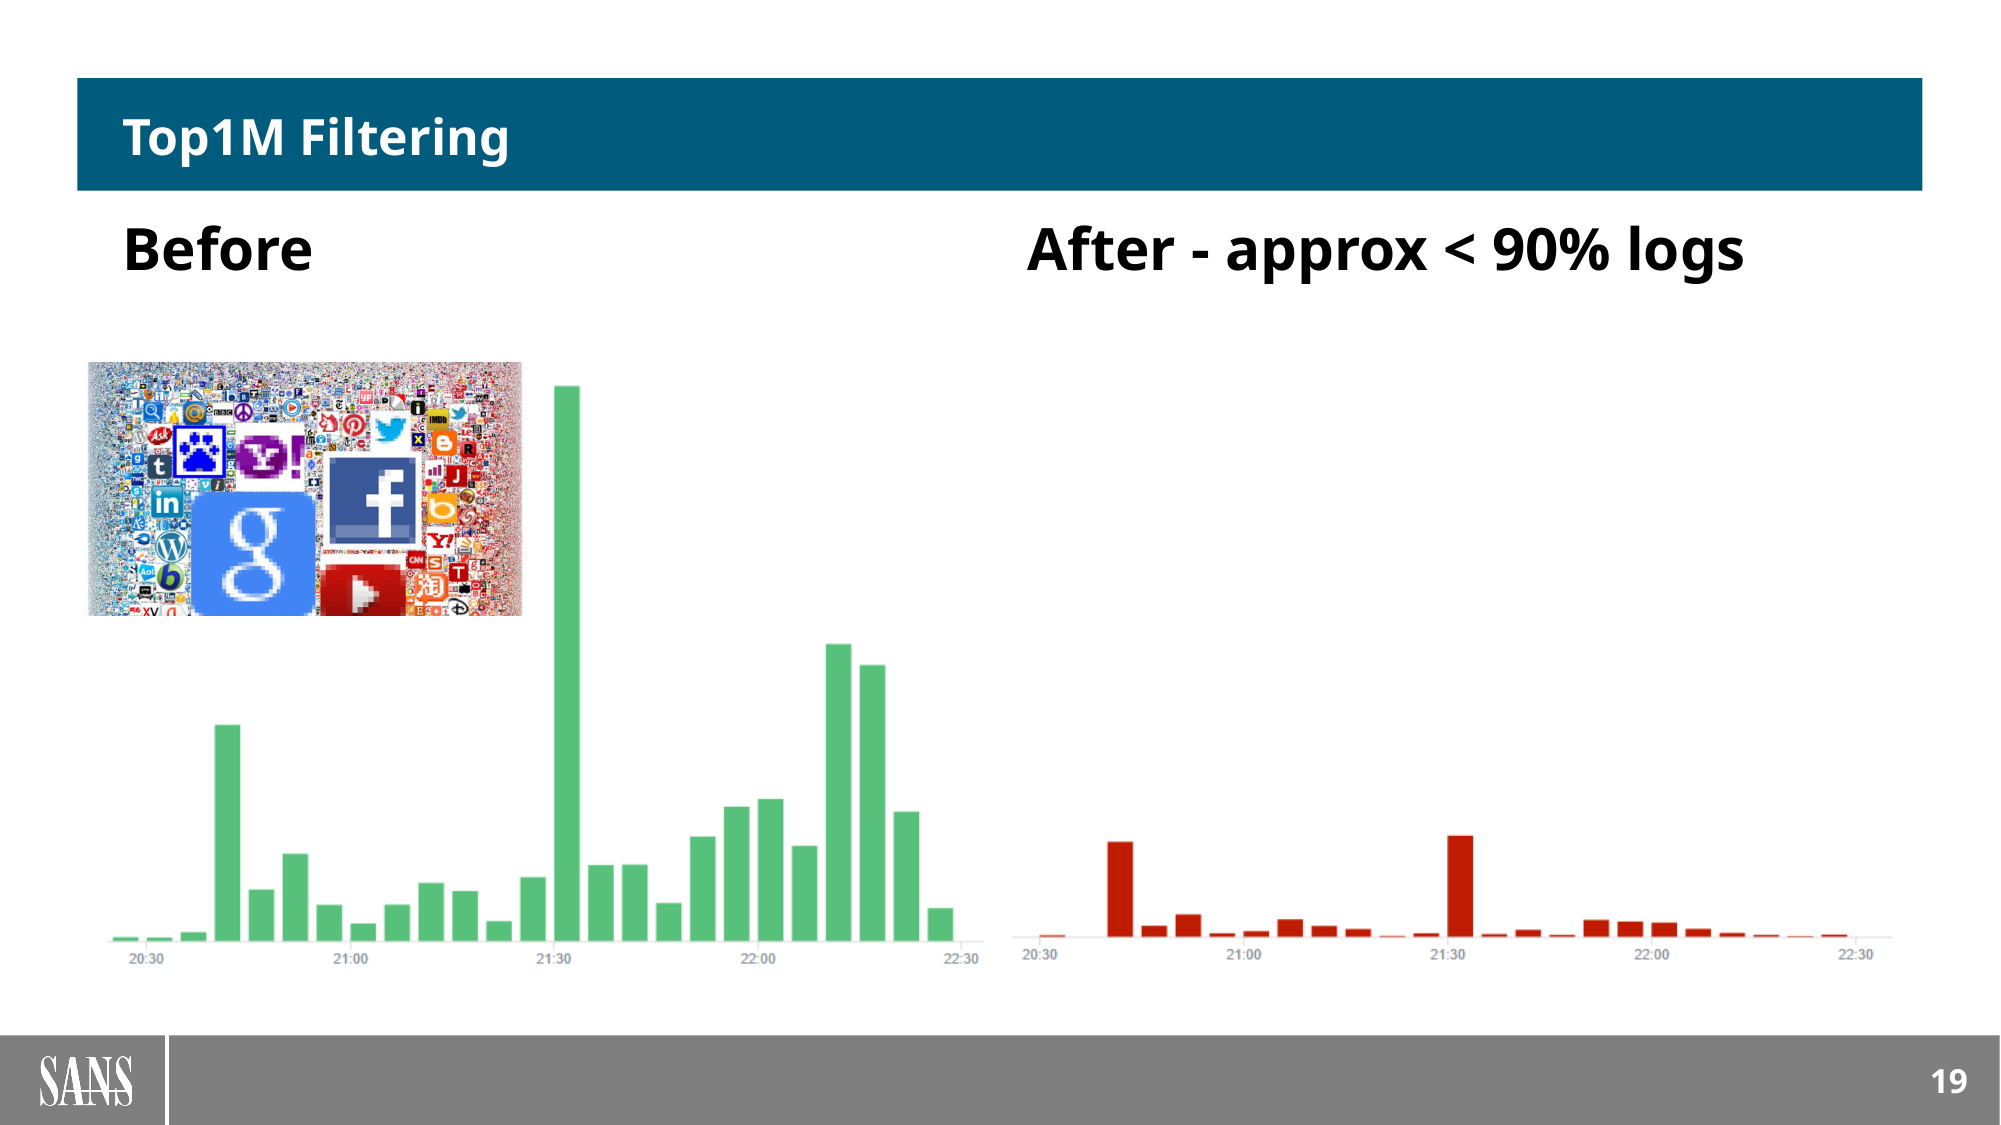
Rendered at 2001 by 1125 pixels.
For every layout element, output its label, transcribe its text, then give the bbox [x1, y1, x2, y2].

picture [79, 362, 530, 616]
list Before [107, 212, 984, 310]
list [1012, 377, 1893, 970]
list After - approx < 90% logs [1012, 212, 1893, 310]
title Top1M Filtering [107, 78, 1893, 191]
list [107, 378, 984, 969]
